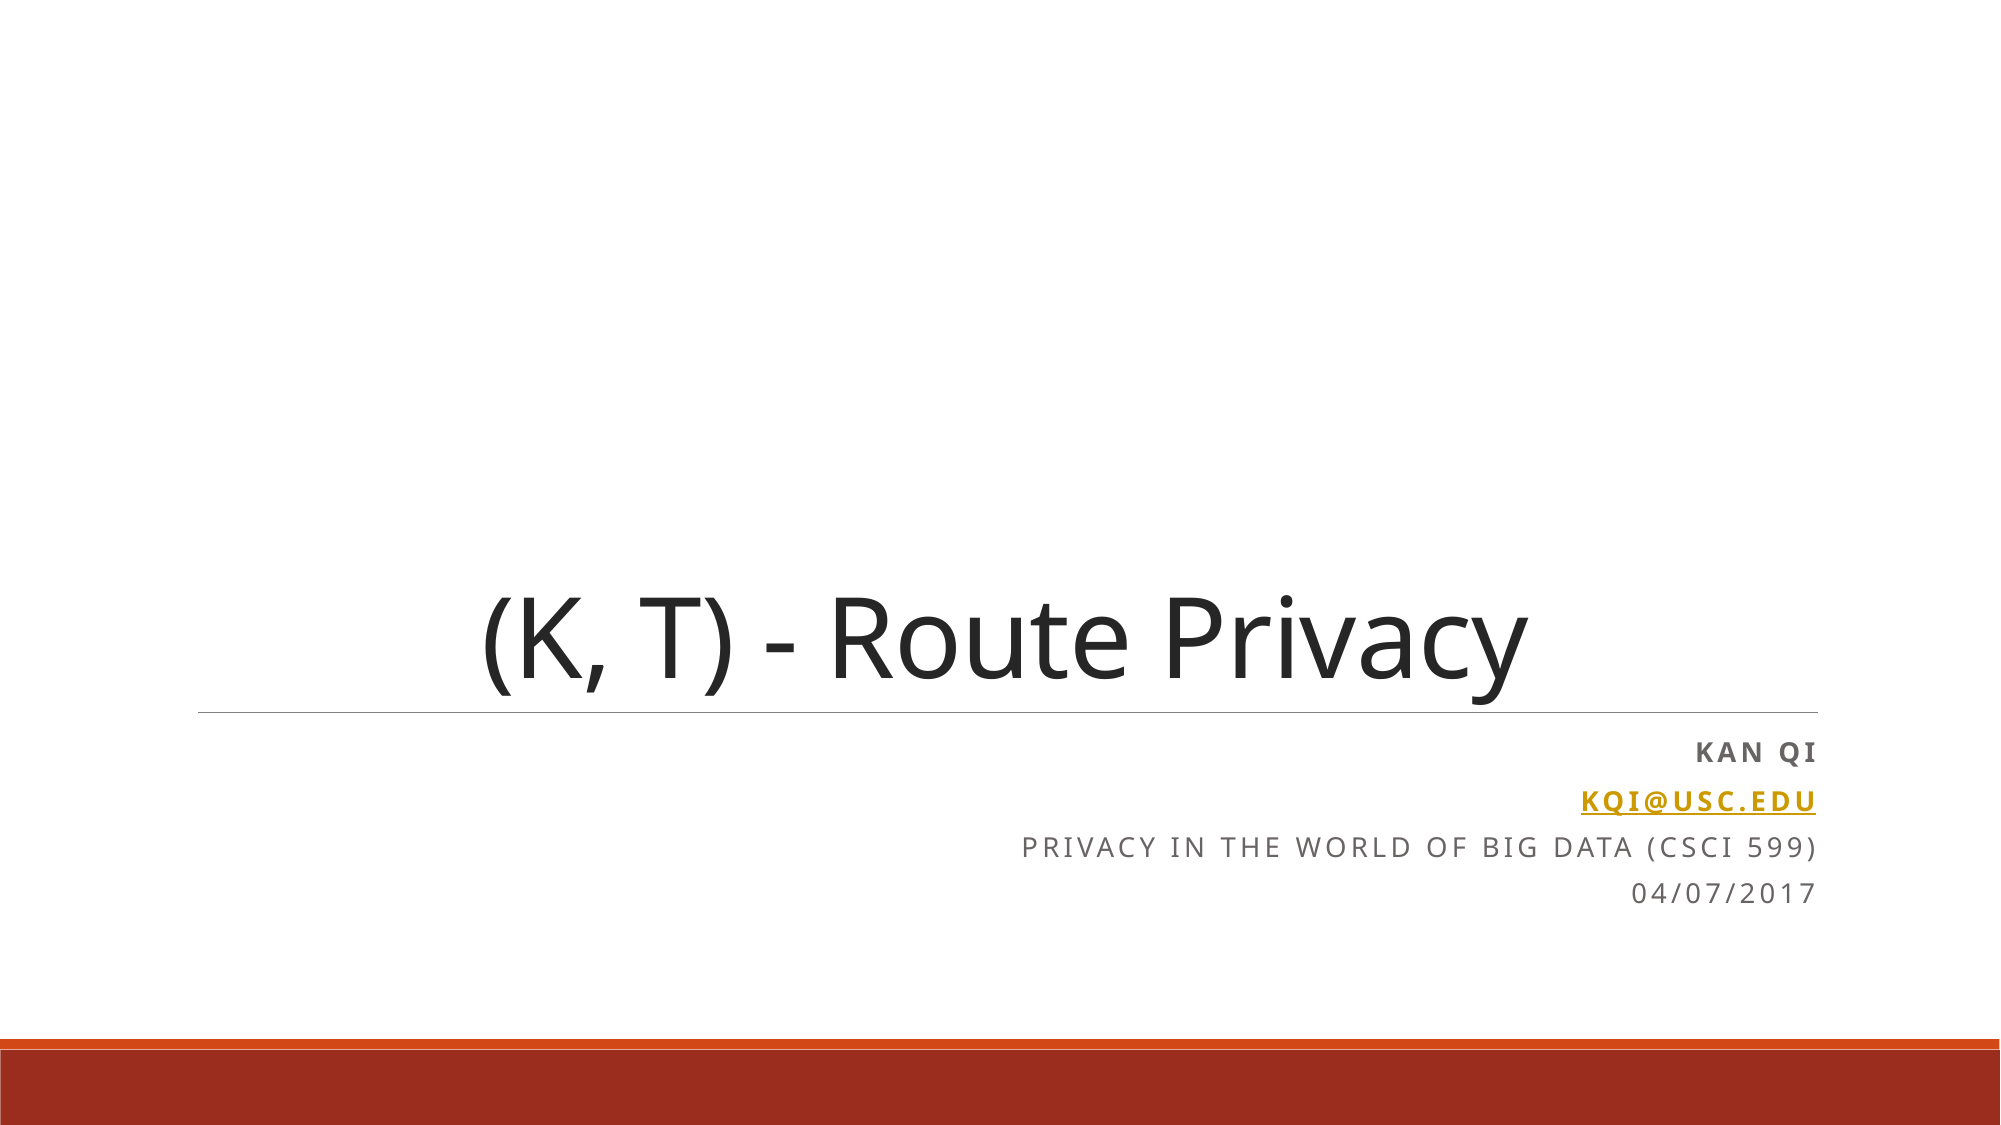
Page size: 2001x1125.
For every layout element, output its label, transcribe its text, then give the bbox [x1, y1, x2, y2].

title (K, T) - Route Privacy [180, 124, 1830, 710]
subtitle Kan Qi KQI@USC.EDU Privacy in the World of Big Data (CSCI 599) 04/07/2017 [180, 730, 1831, 919]
